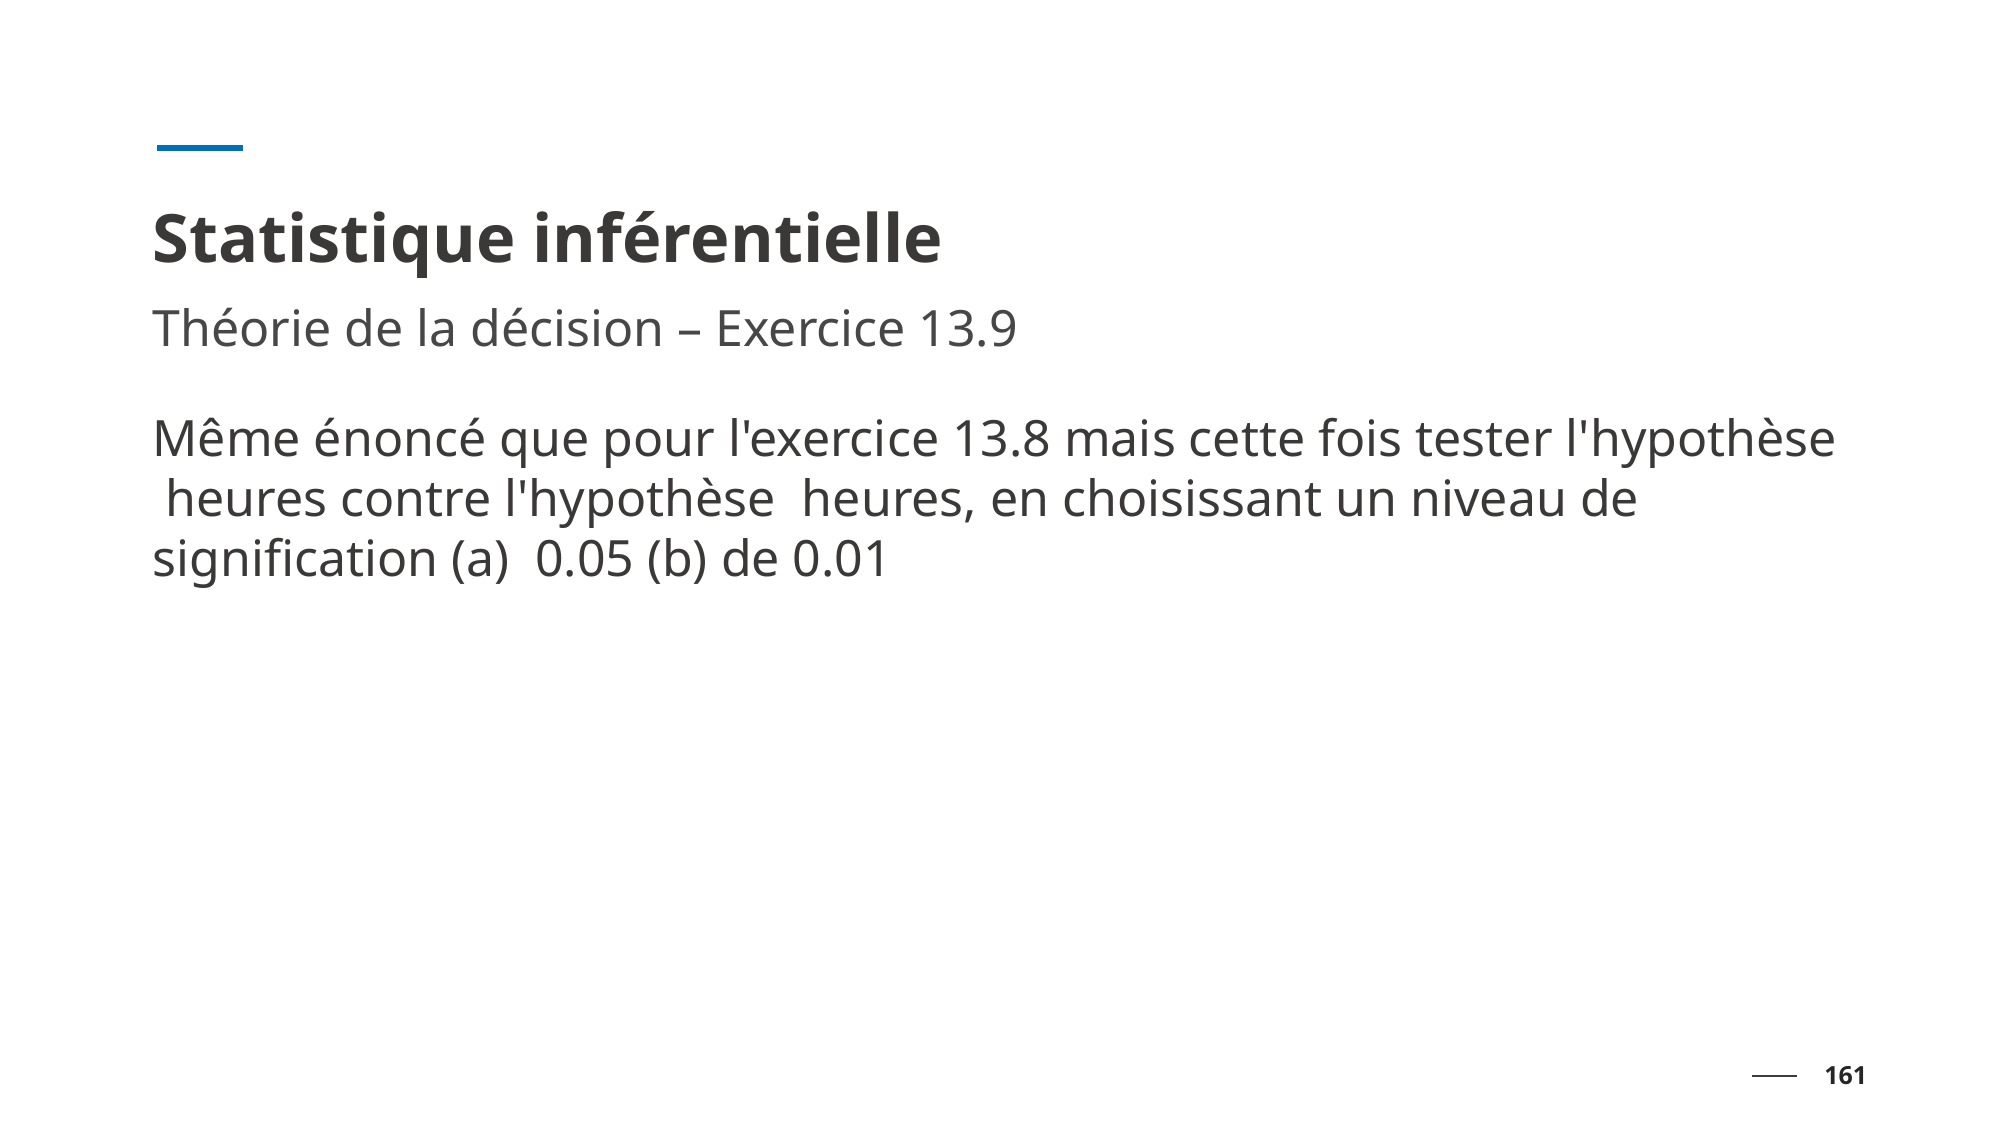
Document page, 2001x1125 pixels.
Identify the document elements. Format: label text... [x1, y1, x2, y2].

slide_number 161 [1809, 1046, 1899, 1107]
list Théorie de la décision – Exercice 13.9 [137, 304, 1863, 350]
title Statistique inférentielle [137, 131, 1863, 304]
